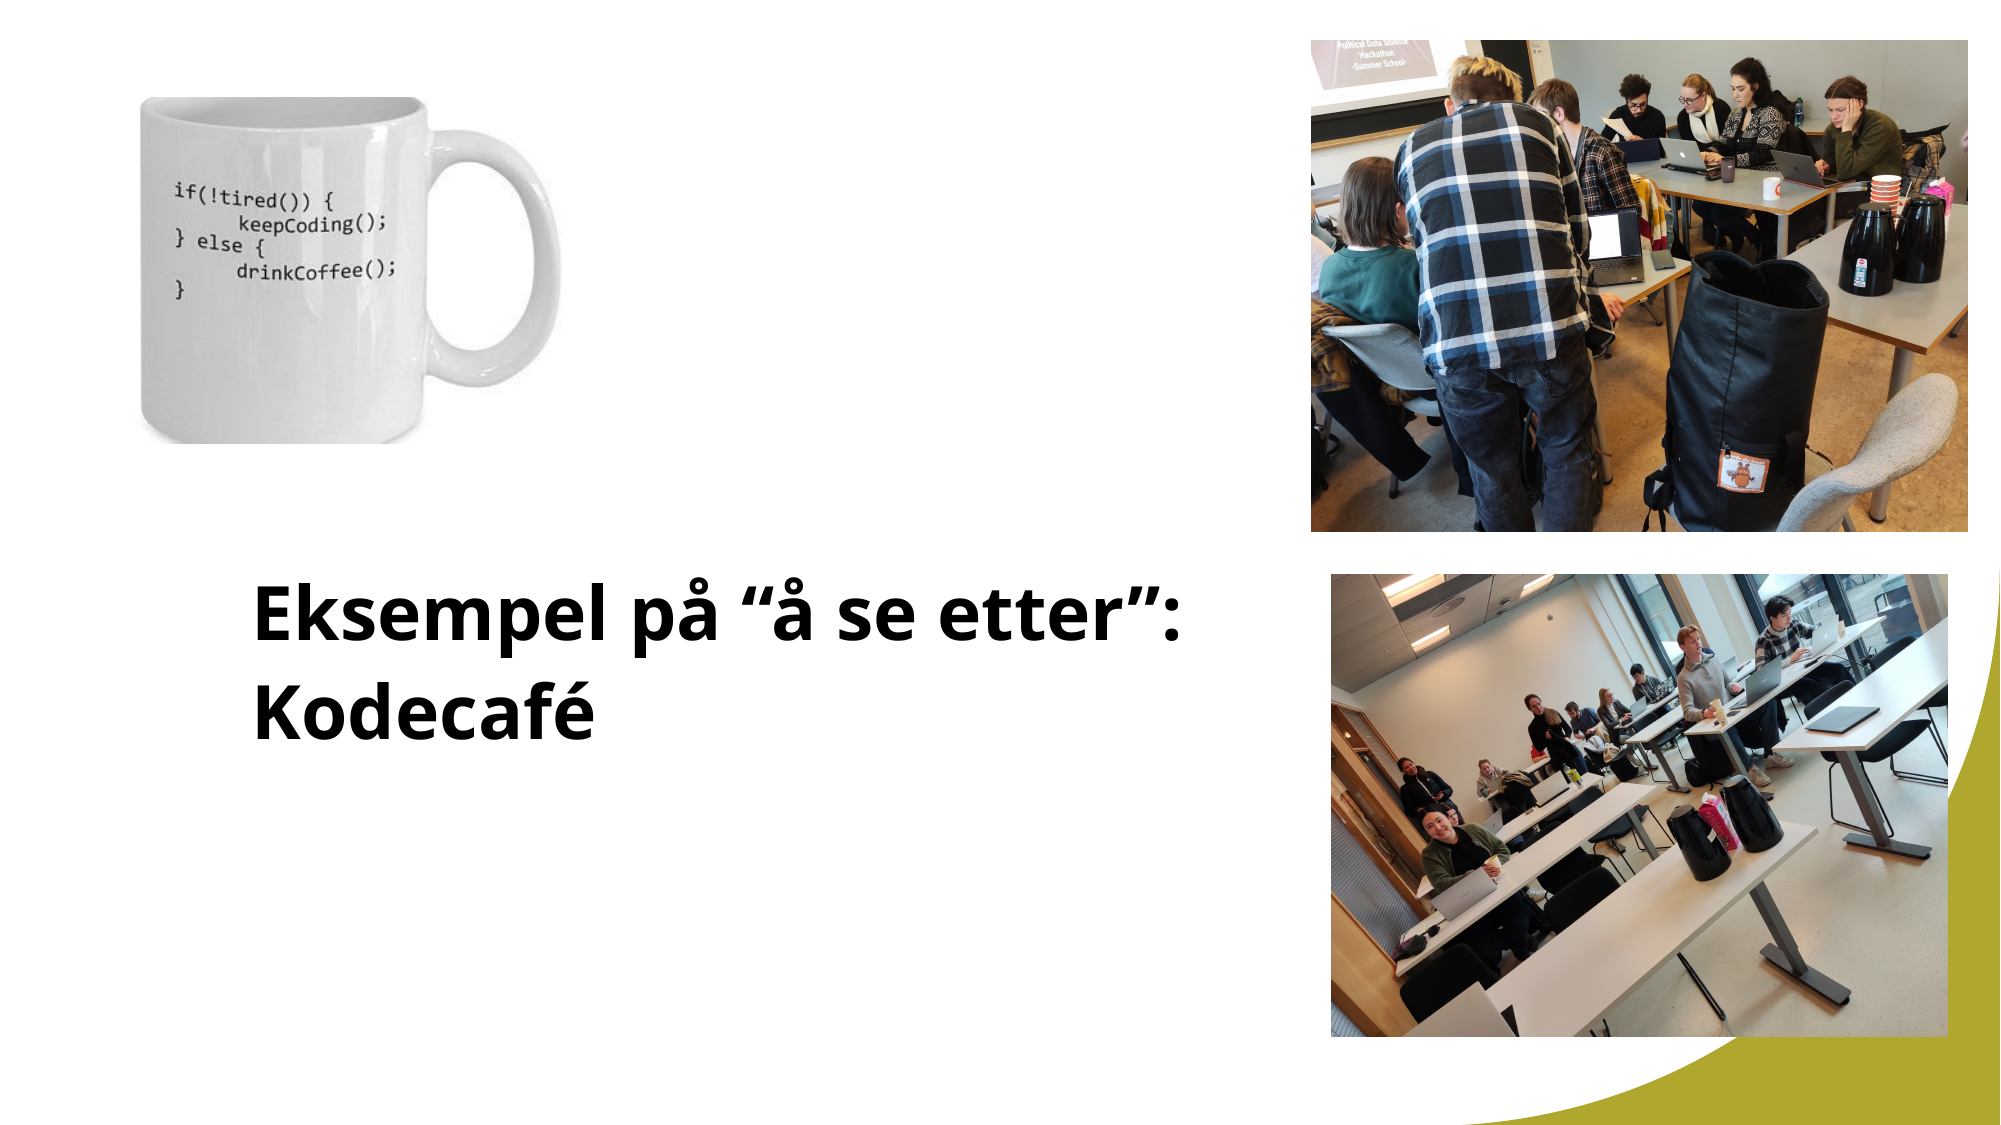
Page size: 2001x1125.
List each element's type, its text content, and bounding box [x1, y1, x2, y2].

title Eksempel på “å se etter”: Kodecafé [236, 491, 1352, 762]
picture [1311, 40, 1968, 532]
picture [130, 97, 567, 445]
picture [1331, 574, 1948, 1037]
